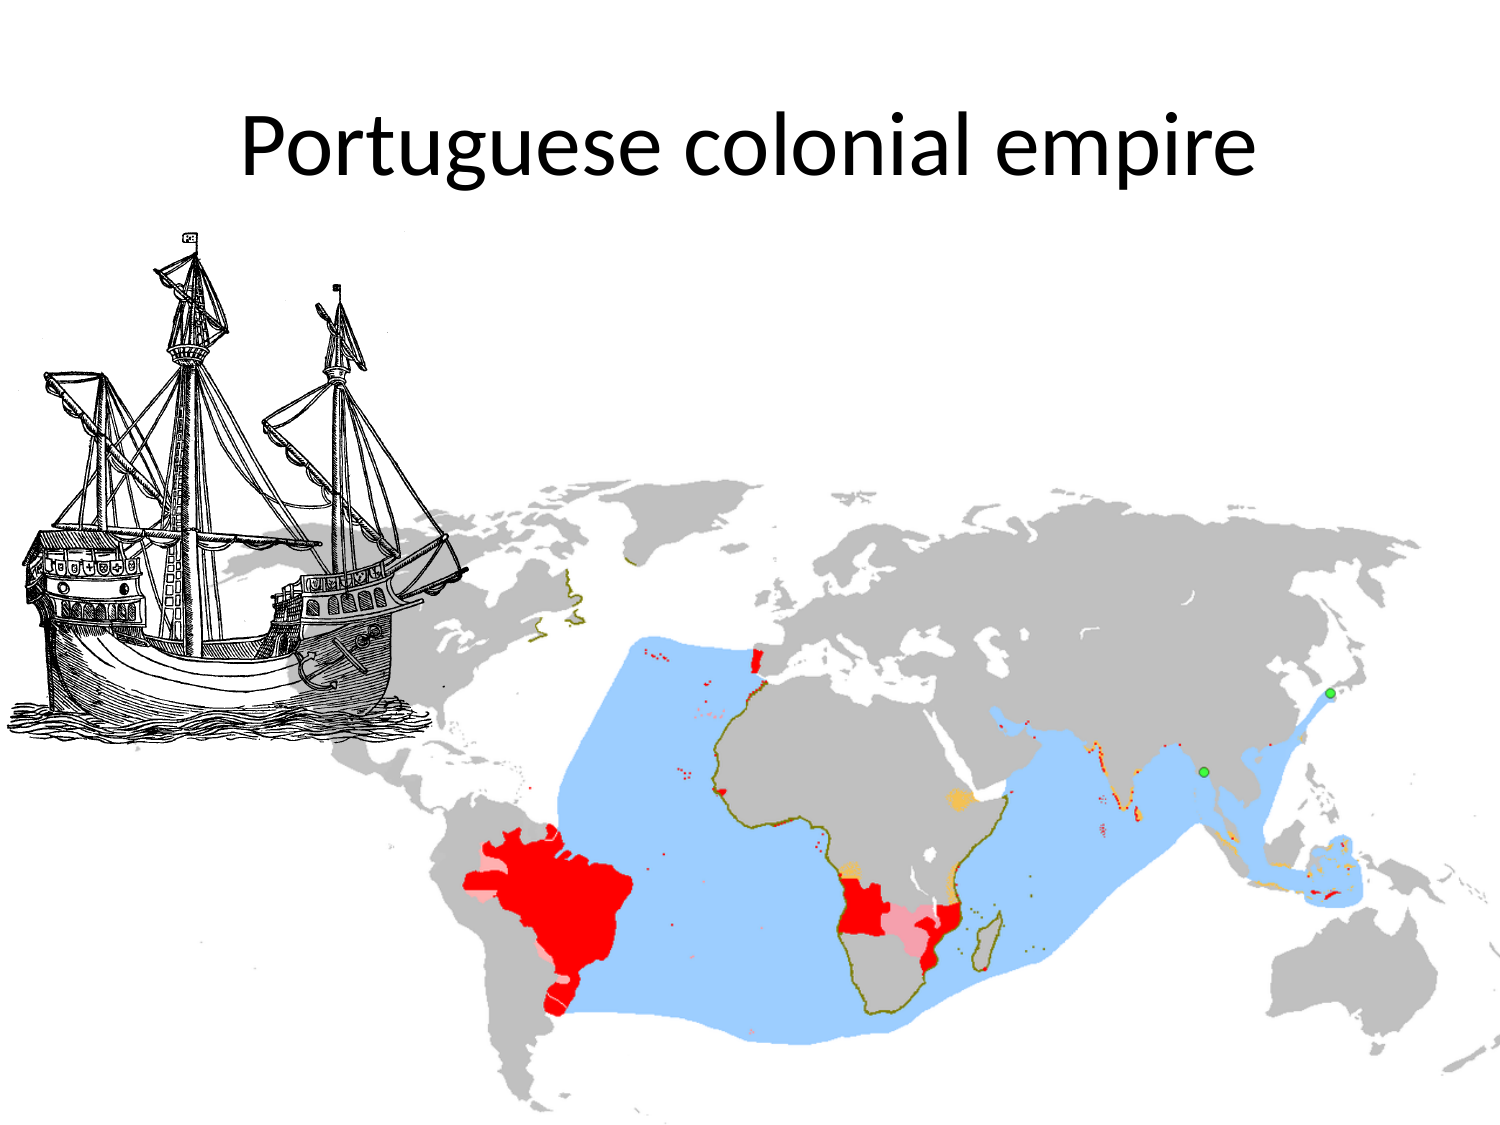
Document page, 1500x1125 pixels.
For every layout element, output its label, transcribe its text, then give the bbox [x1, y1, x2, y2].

picture [0, 228, 1500, 1125]
title Portuguese colonial empire [75, 45, 1425, 233]
